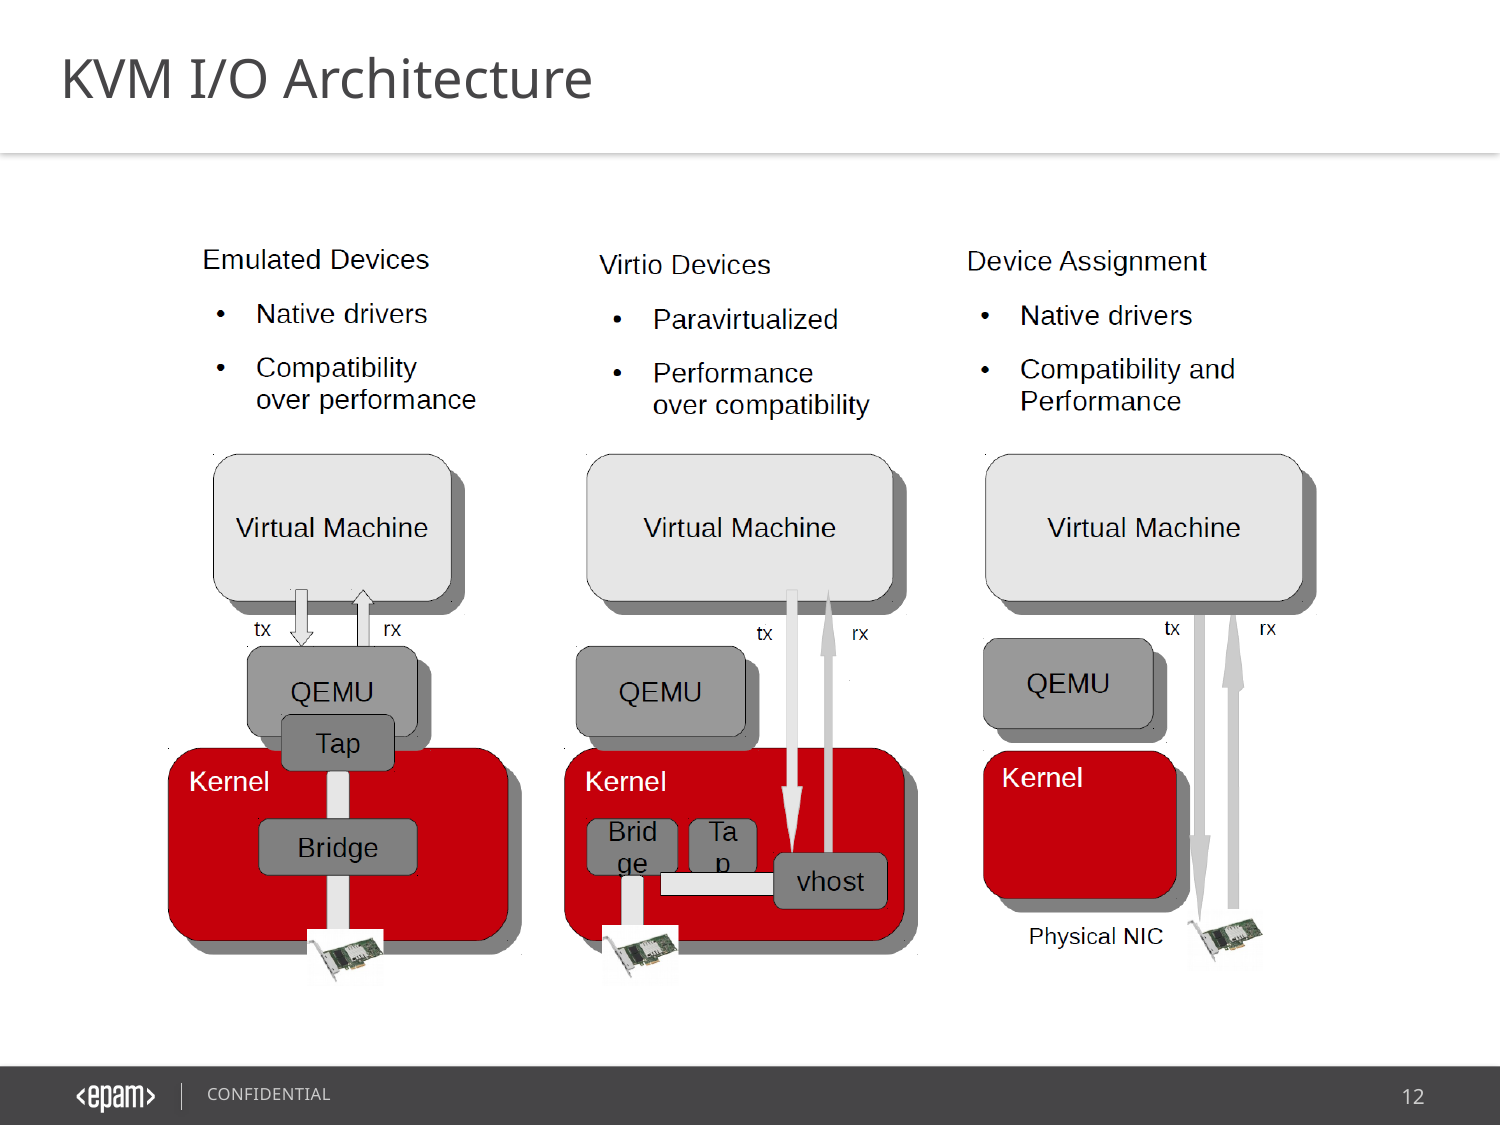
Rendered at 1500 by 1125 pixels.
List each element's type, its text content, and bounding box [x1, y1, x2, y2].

picture [76, 1085, 155, 1113]
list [159, 235, 1341, 986]
list KVM I/O Architecture [0, 0, 1500, 153]
